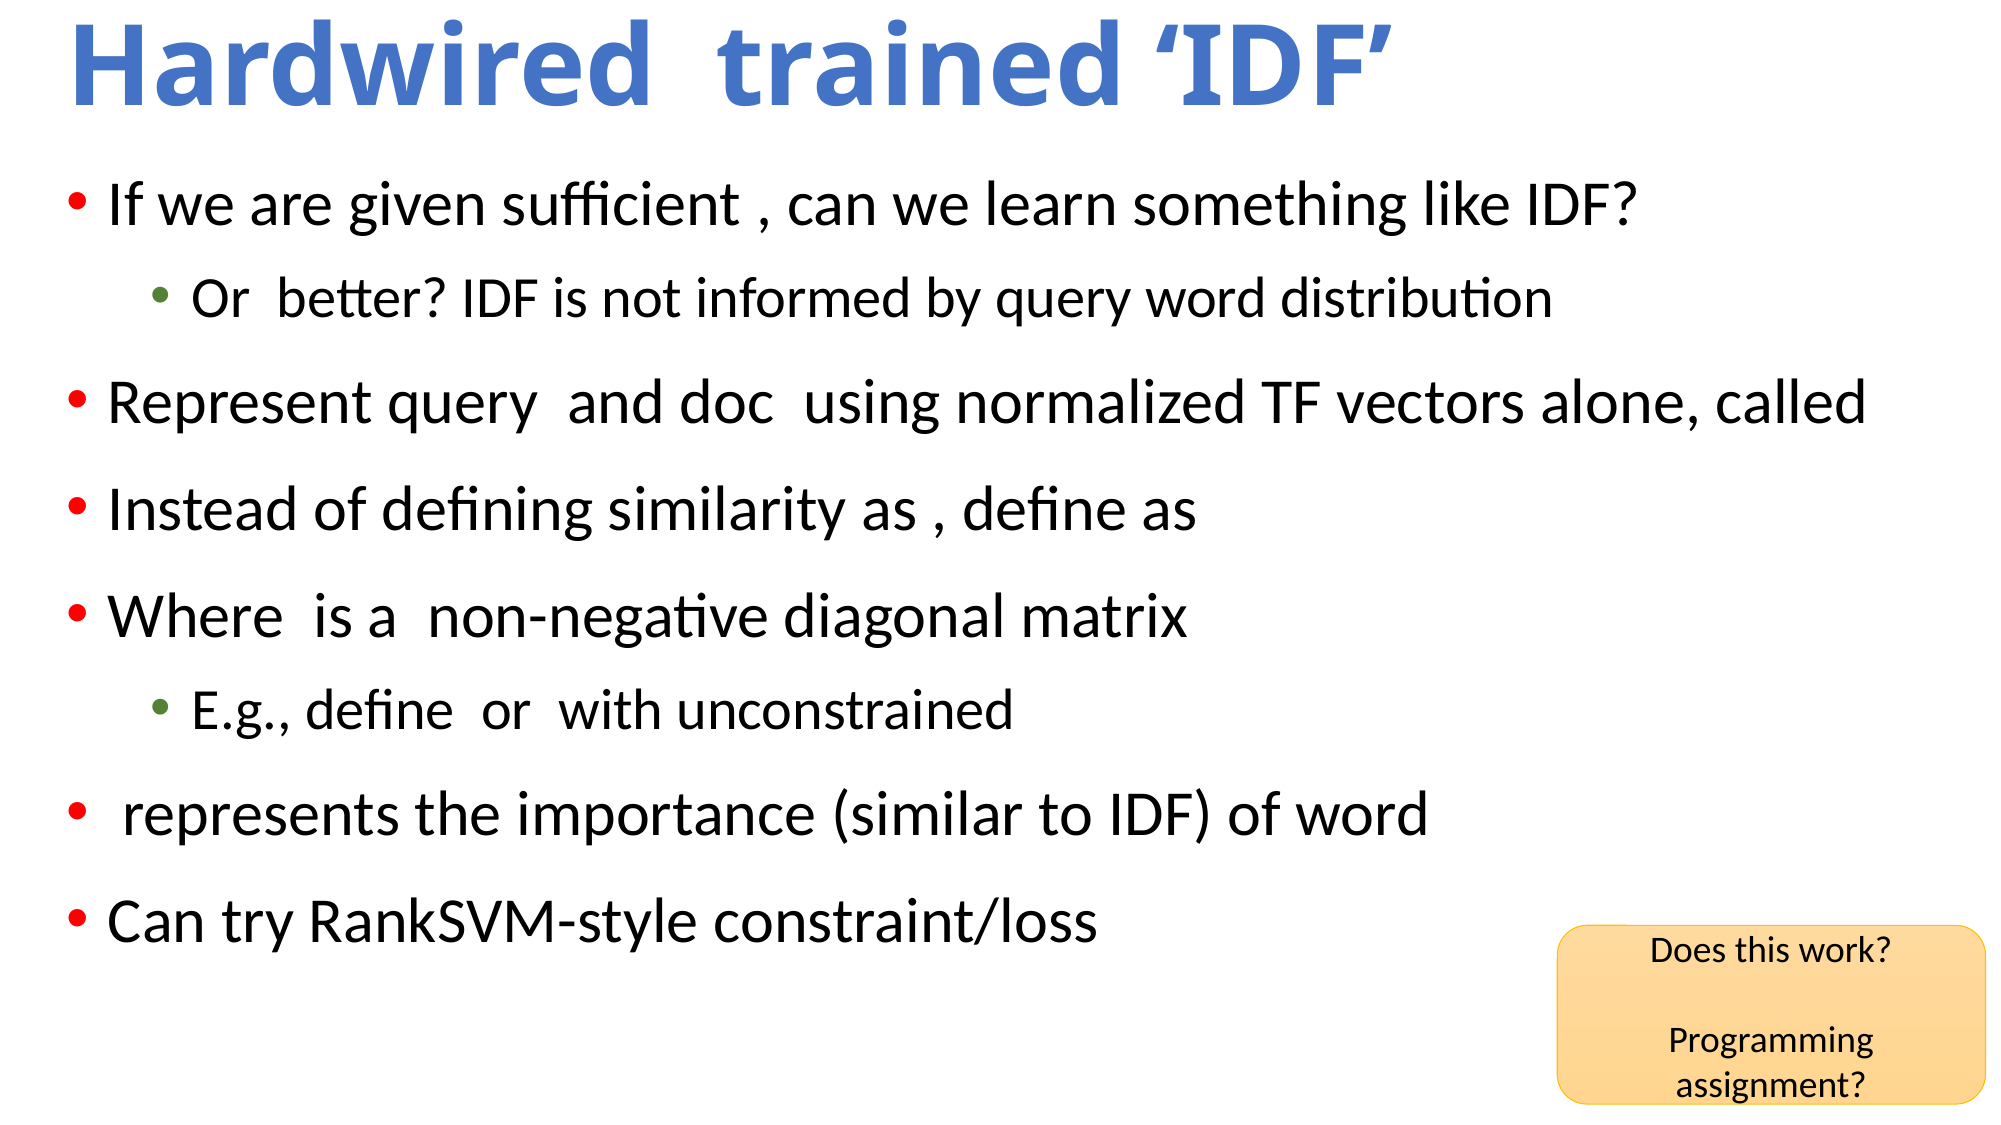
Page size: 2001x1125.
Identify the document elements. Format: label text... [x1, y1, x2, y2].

text_box Does this work? Programming assignment? [1556, 924, 1987, 1105]
